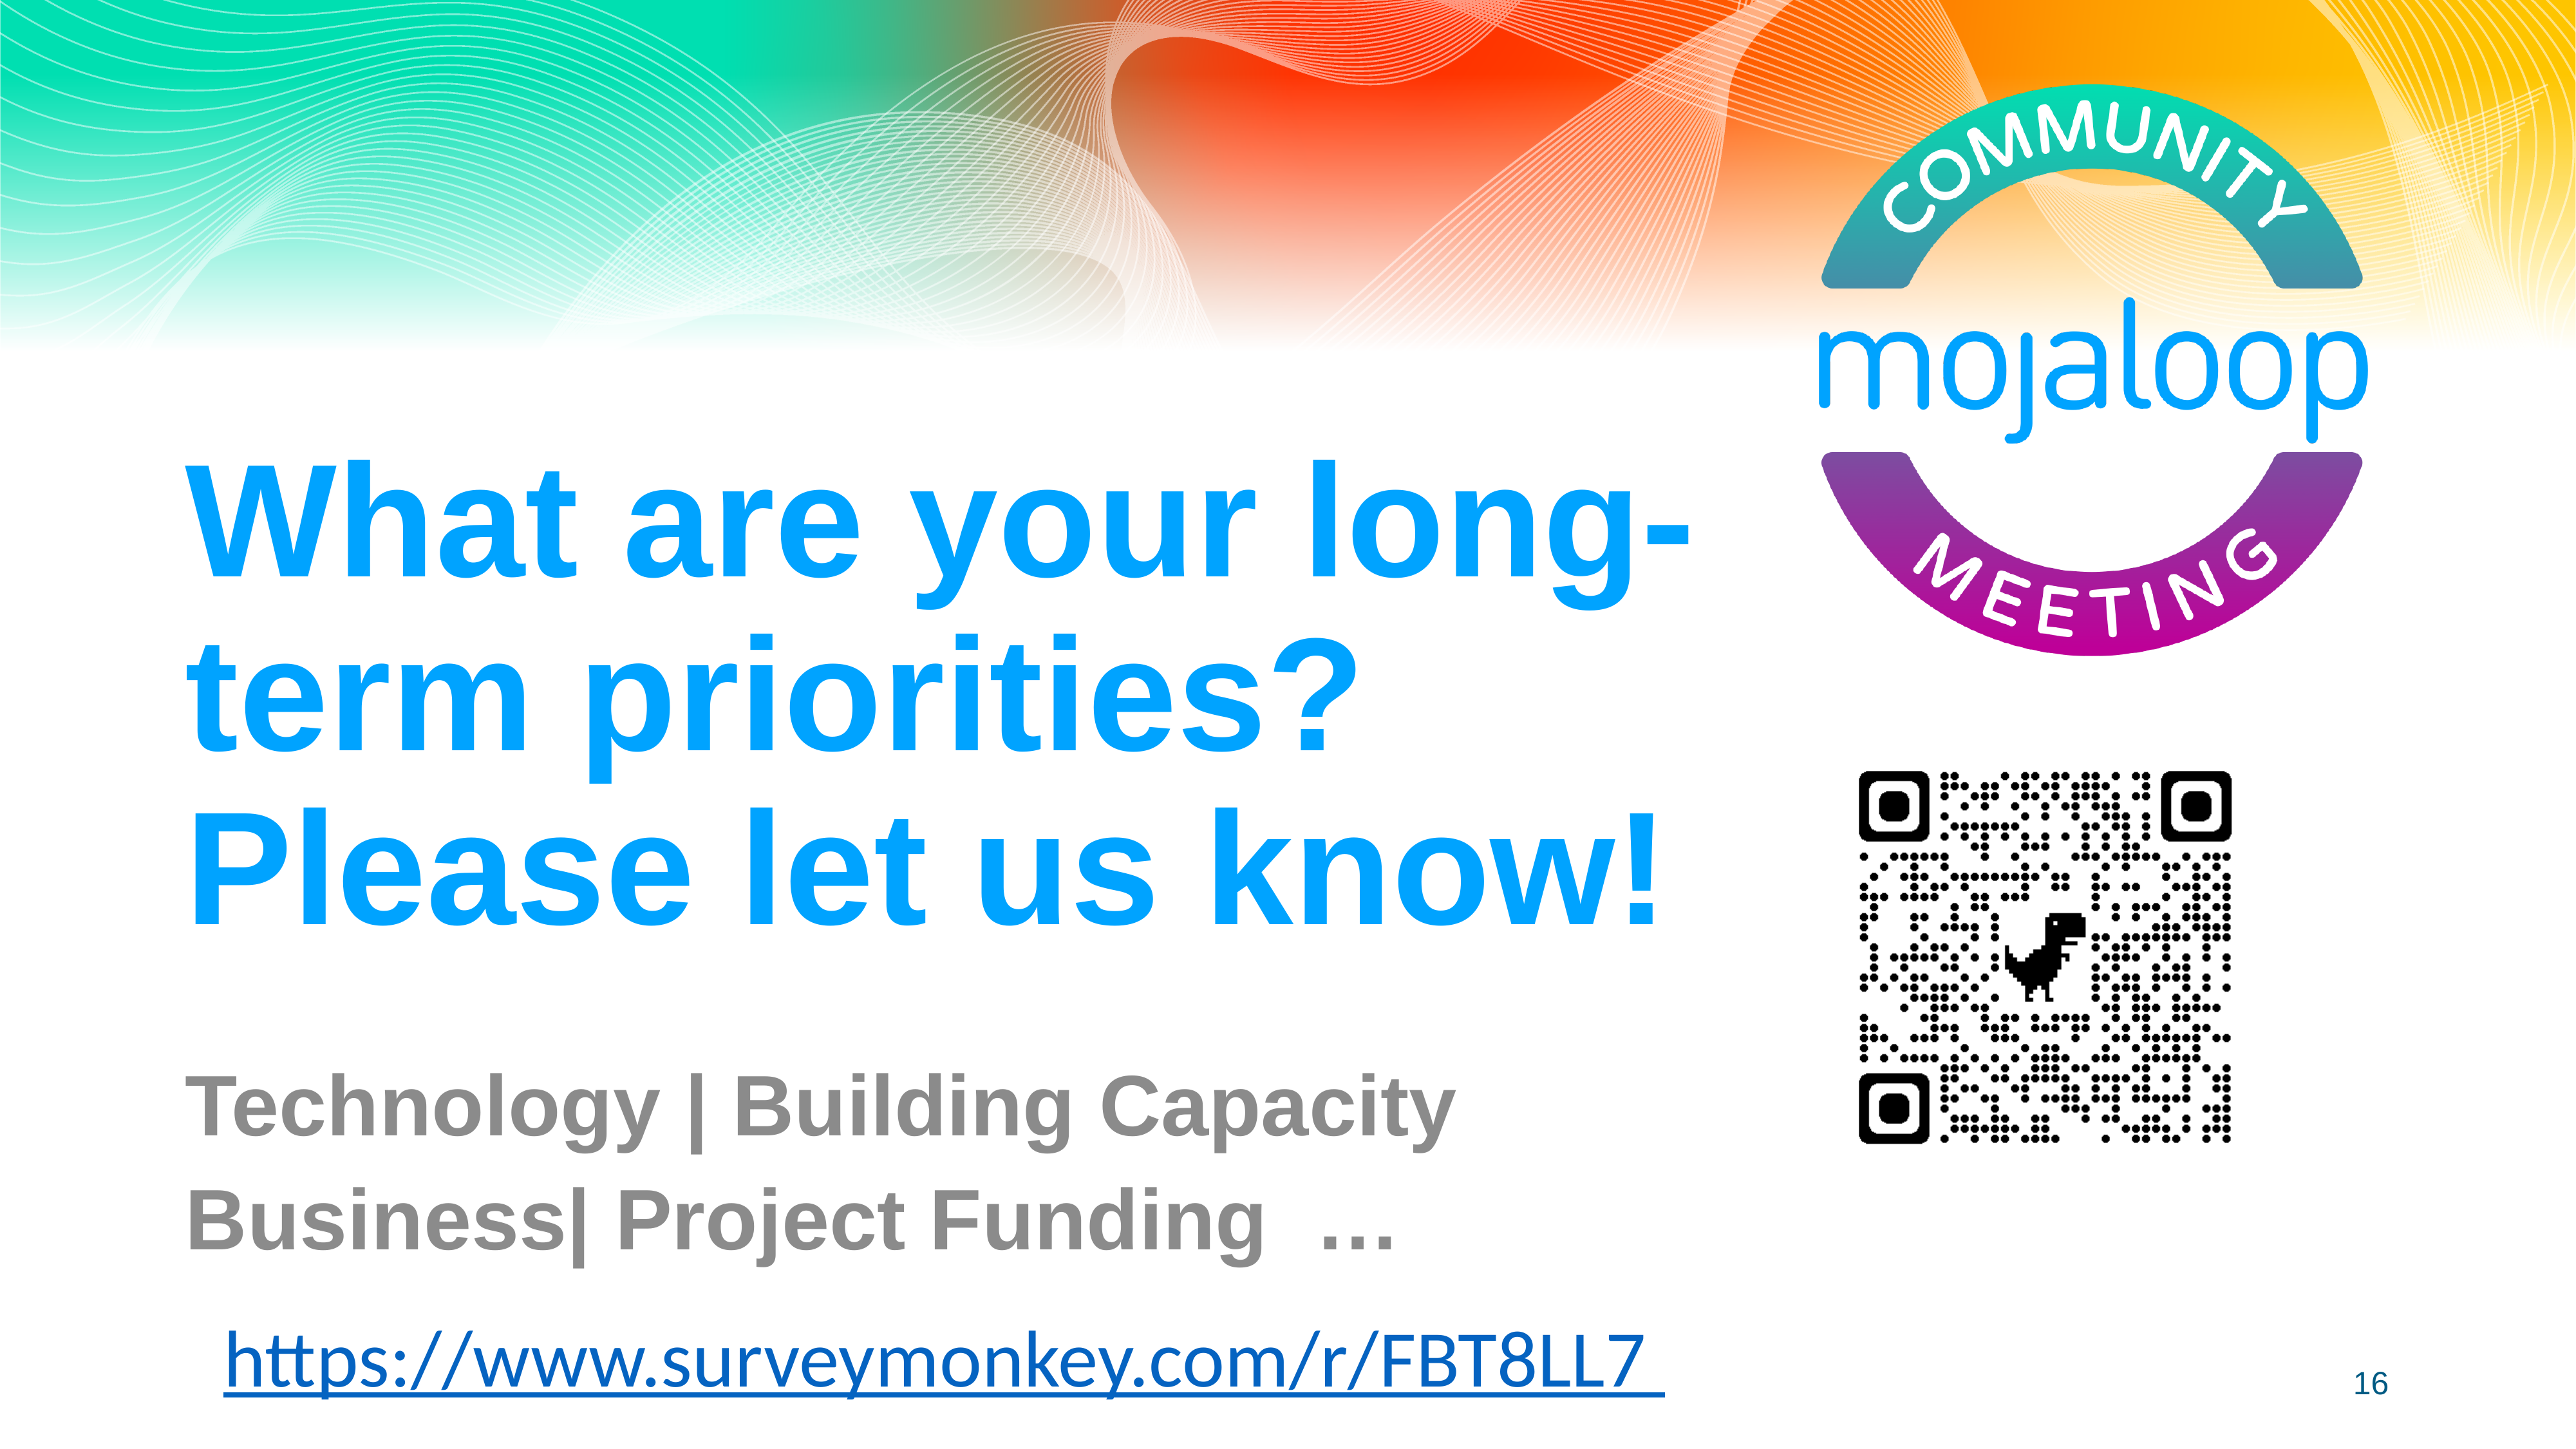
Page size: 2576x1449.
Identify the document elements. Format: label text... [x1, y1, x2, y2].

list Technology | Building Capacity Business| Project Funding … [175, 958, 2398, 1275]
text_box https://www.surveymonkey.com/r/FBT8LL7 [214, 1302, 1700, 1408]
title What are your long-term priorities? Please let us know! [175, 361, 1723, 958]
picture [0, 0, 2576, 1449]
slide_number 16 [1819, 1343, 2399, 1421]
